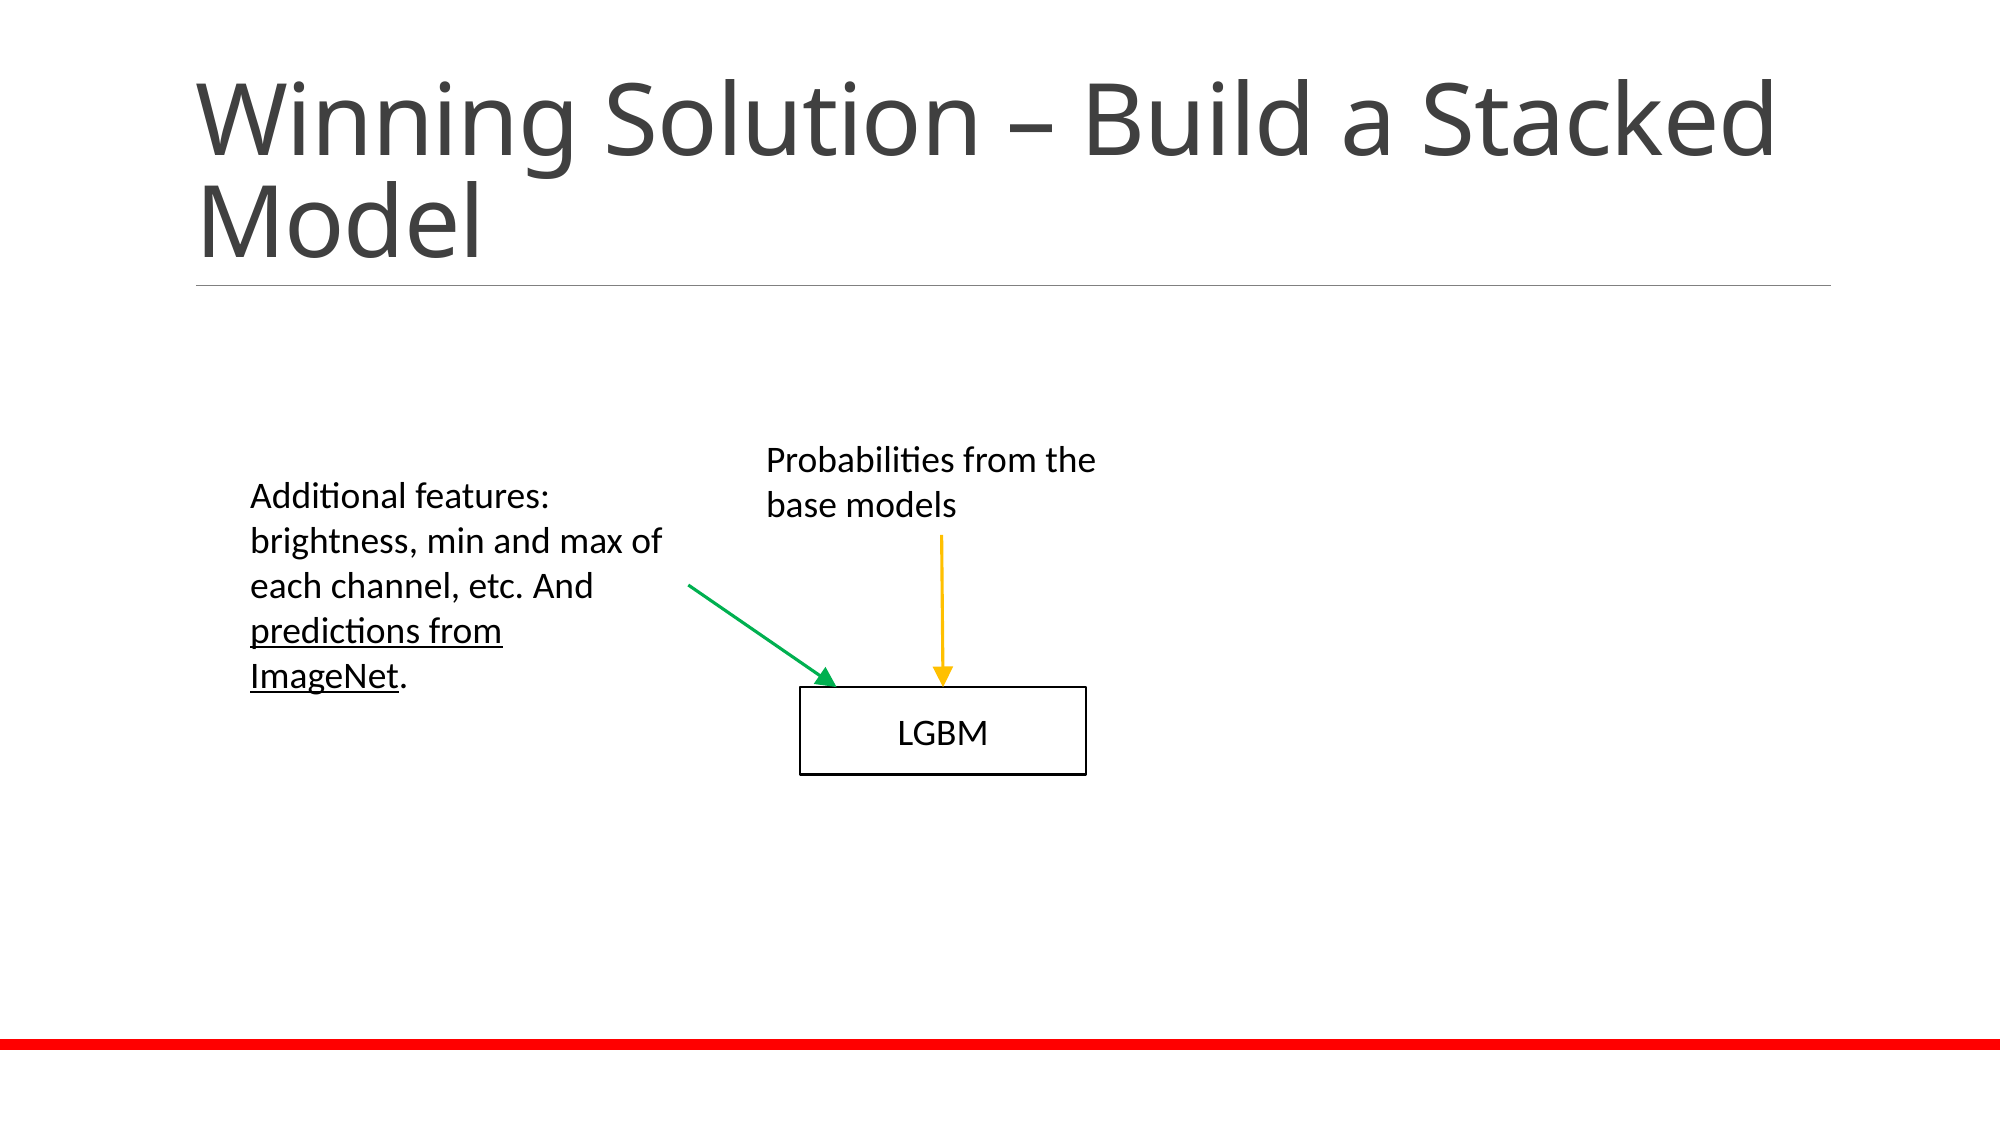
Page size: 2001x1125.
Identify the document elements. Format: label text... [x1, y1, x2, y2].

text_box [687, 584, 838, 688]
title Winning Solution – Build a Stacked Model [180, 47, 1830, 285]
text_box Probabilities from the base models [751, 427, 1133, 533]
text_box Additional features: brightness, min and max of each channel, etc. And predictions from ImageNet. [235, 463, 684, 704]
text_box LGBM [799, 686, 1087, 776]
